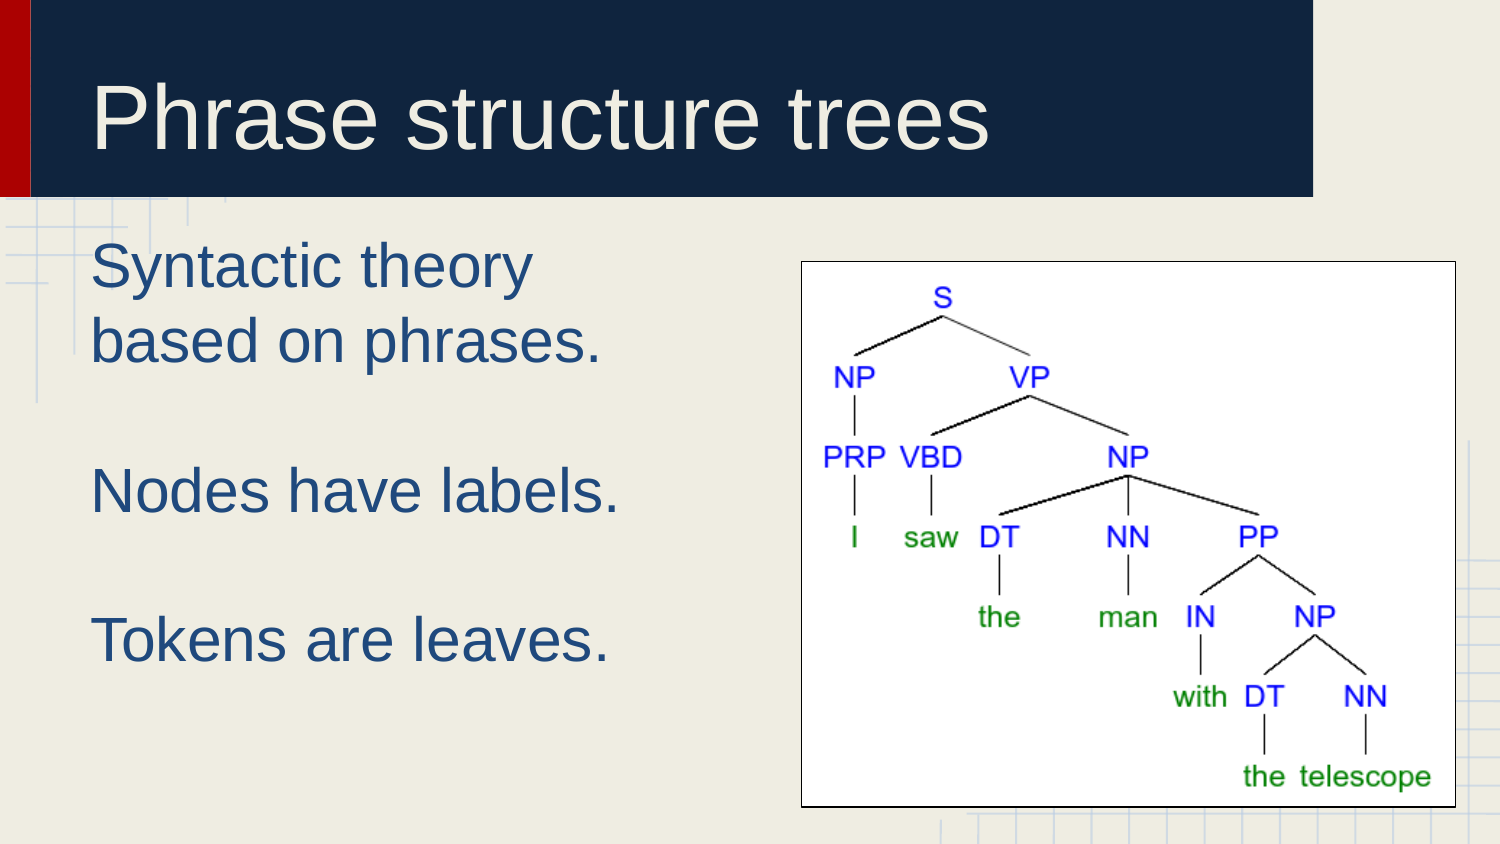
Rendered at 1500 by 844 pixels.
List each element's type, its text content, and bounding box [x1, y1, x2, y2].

title Phrase structure trees [75, 16, 1276, 183]
list Syntactic theory based on phrases. Nodes have labels. Tokens are leaves. [75, 209, 664, 710]
picture [802, 261, 1456, 807]
